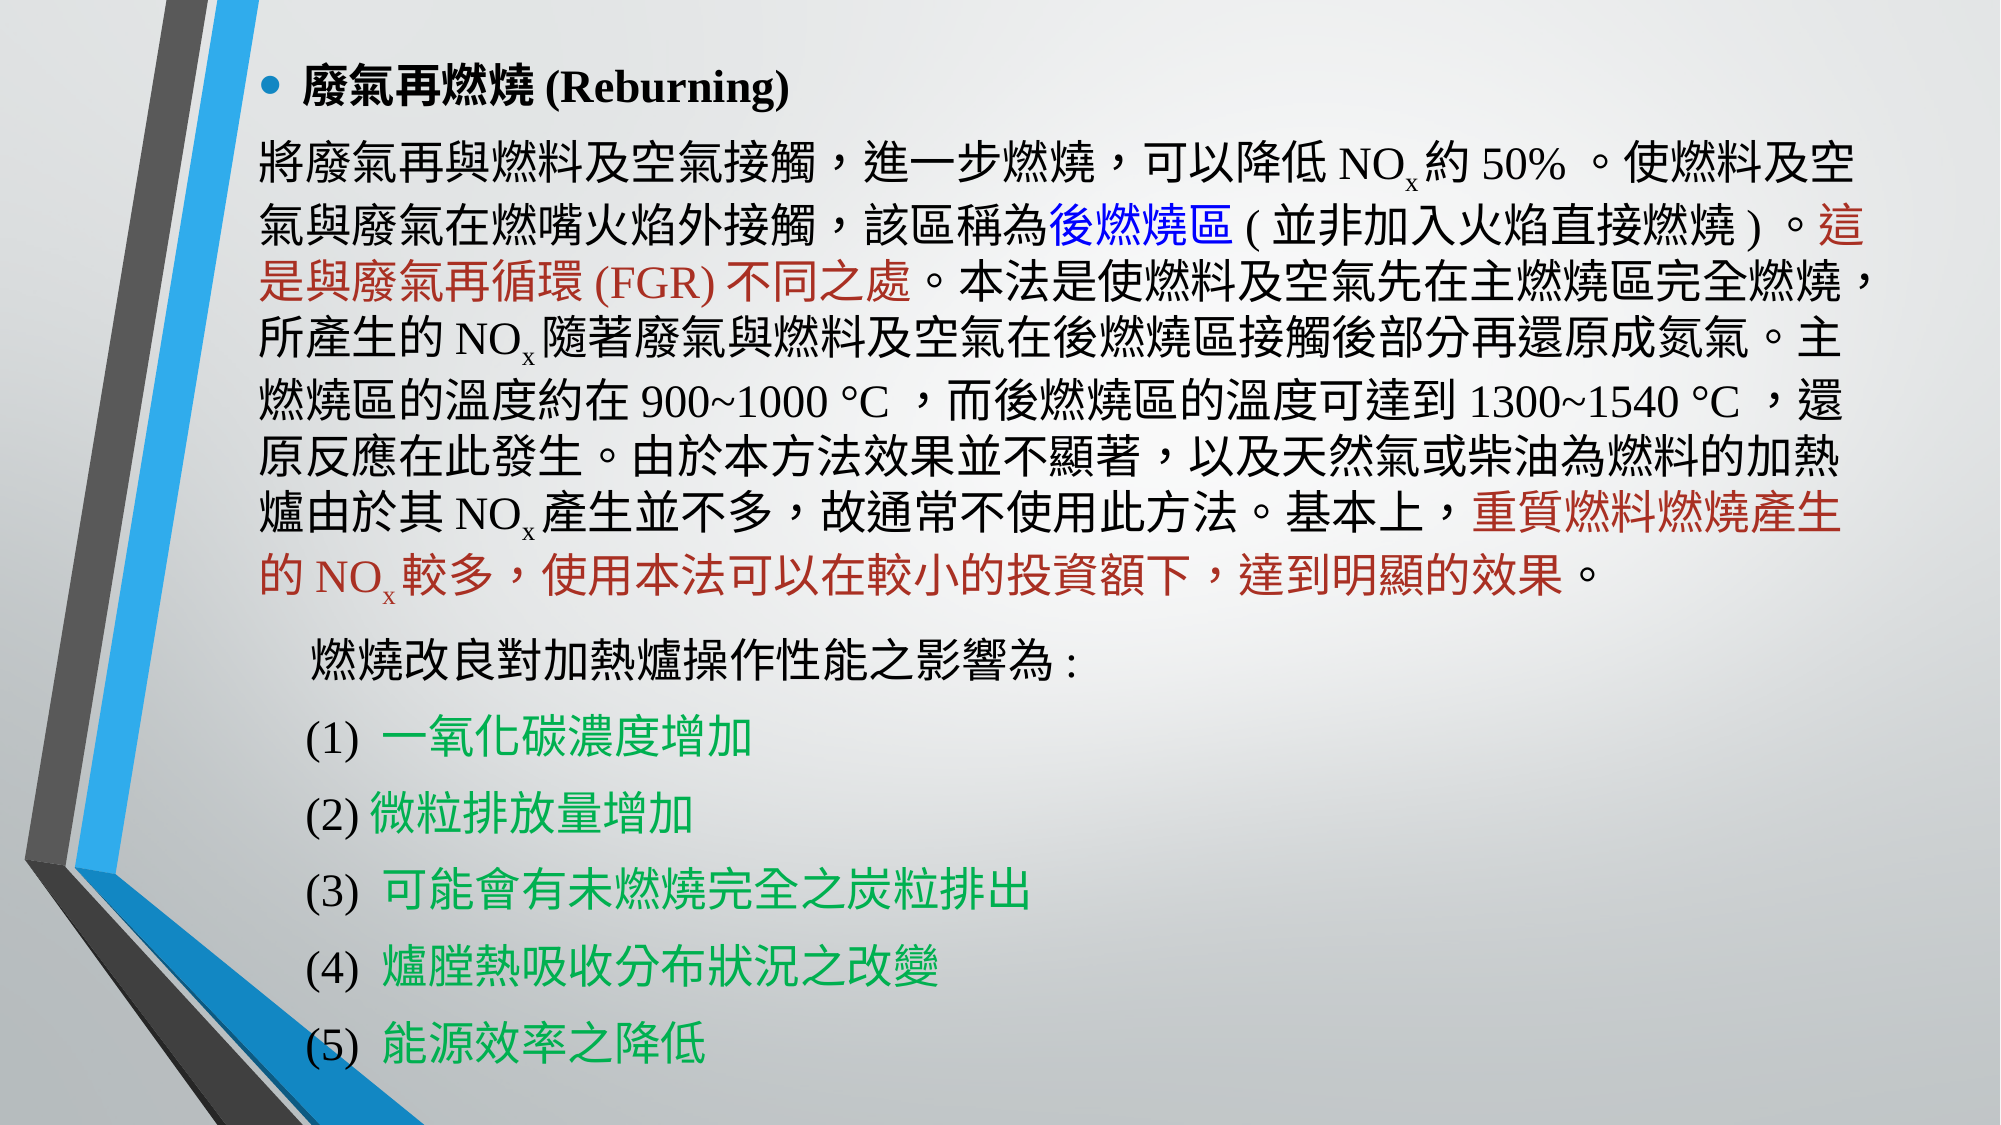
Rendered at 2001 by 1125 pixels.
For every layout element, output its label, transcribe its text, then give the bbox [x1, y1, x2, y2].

list 廢氣再燃燒(Reburning) 將廢氣再與燃料及空氣接觸，進一步燃燒，可以降低NOx約50%。使燃料及空氣與廢氣在燃嘴火焰外接觸，該區稱為後燃燒區(並非加入火焰直接燃燒)。這是與廢氣再循環(FGR)不同之處。本法是使燃料及空氣先在主燃燒區完全燃燒，所產生的NOx隨著廢氣與燃料及空氣在後燃燒區接觸後部分再還原成氮氣。主燃燒區的溫度約在900~1000 °C，而後燃燒區的溫度可達到1300~1540 °C，還原反應在此發生。由於本方法效果並不顯著，以及天然氣或柴油為燃料的加熱爐由於其NOx產生並不多，故通常不使用此方法。基本上，重質燃料燃燒產生的NOx較多，使用本法可以在較小的投資額下，達到明顯的效果。 燃燒改良對加熱爐操作性能之影響為: (1) 一氧化碳濃度增加 (2)微粒排放量增加 (3) 可能會有未燃燒完全之炭粒排出 (4) 爐膛熱吸收分布狀況之改變 (5) 能源效率之降低 [243, 19, 1887, 1107]
